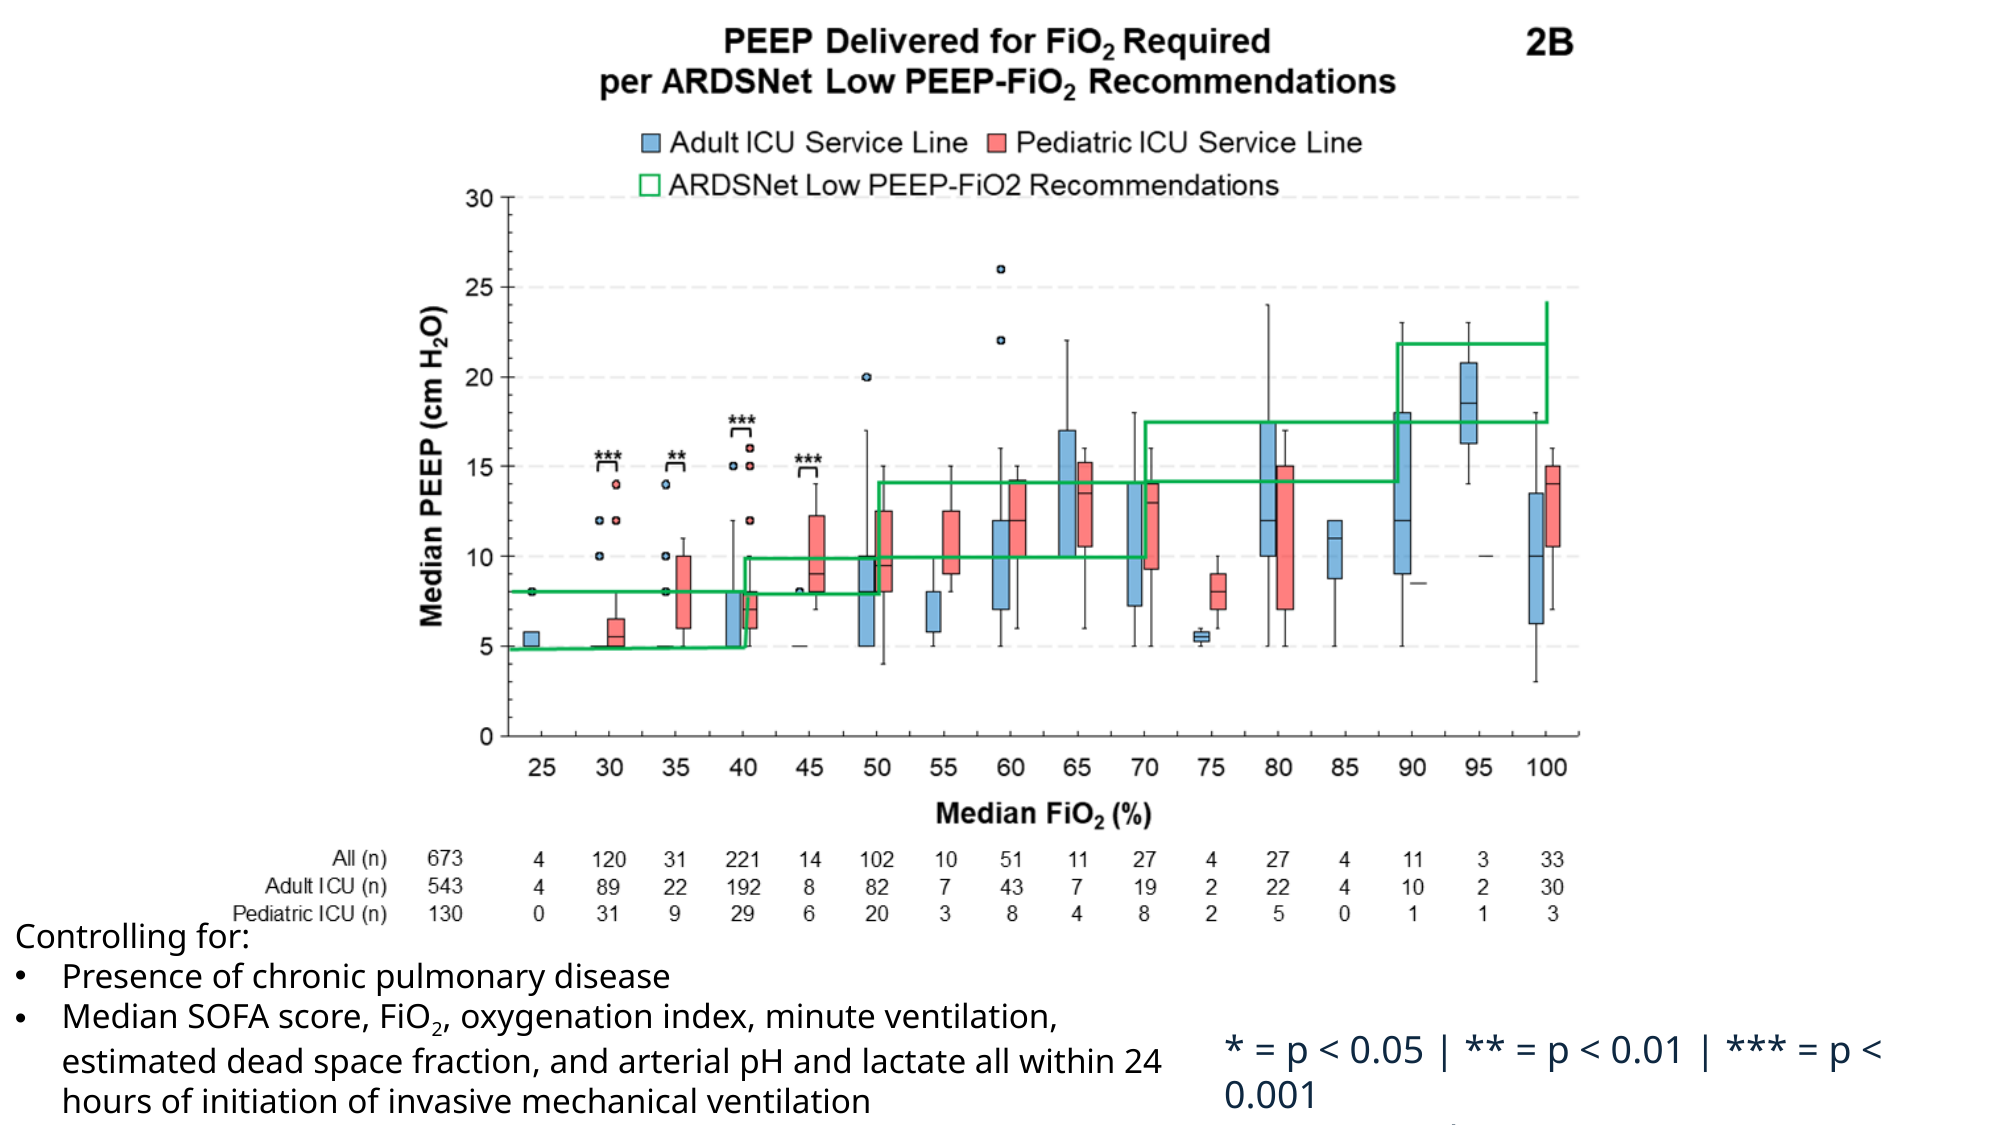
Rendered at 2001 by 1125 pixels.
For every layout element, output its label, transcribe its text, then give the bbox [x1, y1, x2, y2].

text_box Controlling for: Presence of chronic pulmonary disease Median SOFA score, FiO2, oxygenation index, minute ventilation, estimated dead space fraction, and arterial pH and lactate all within 24 hours of initiation of invasive mechanical ventilation [0, 907, 1210, 1125]
picture [156, 0, 1844, 950]
text_box * = p < 0.05 | ** = p < 0.01 | *** = p < 0.001 Using quantile regression [1209, 1018, 2000, 1125]
